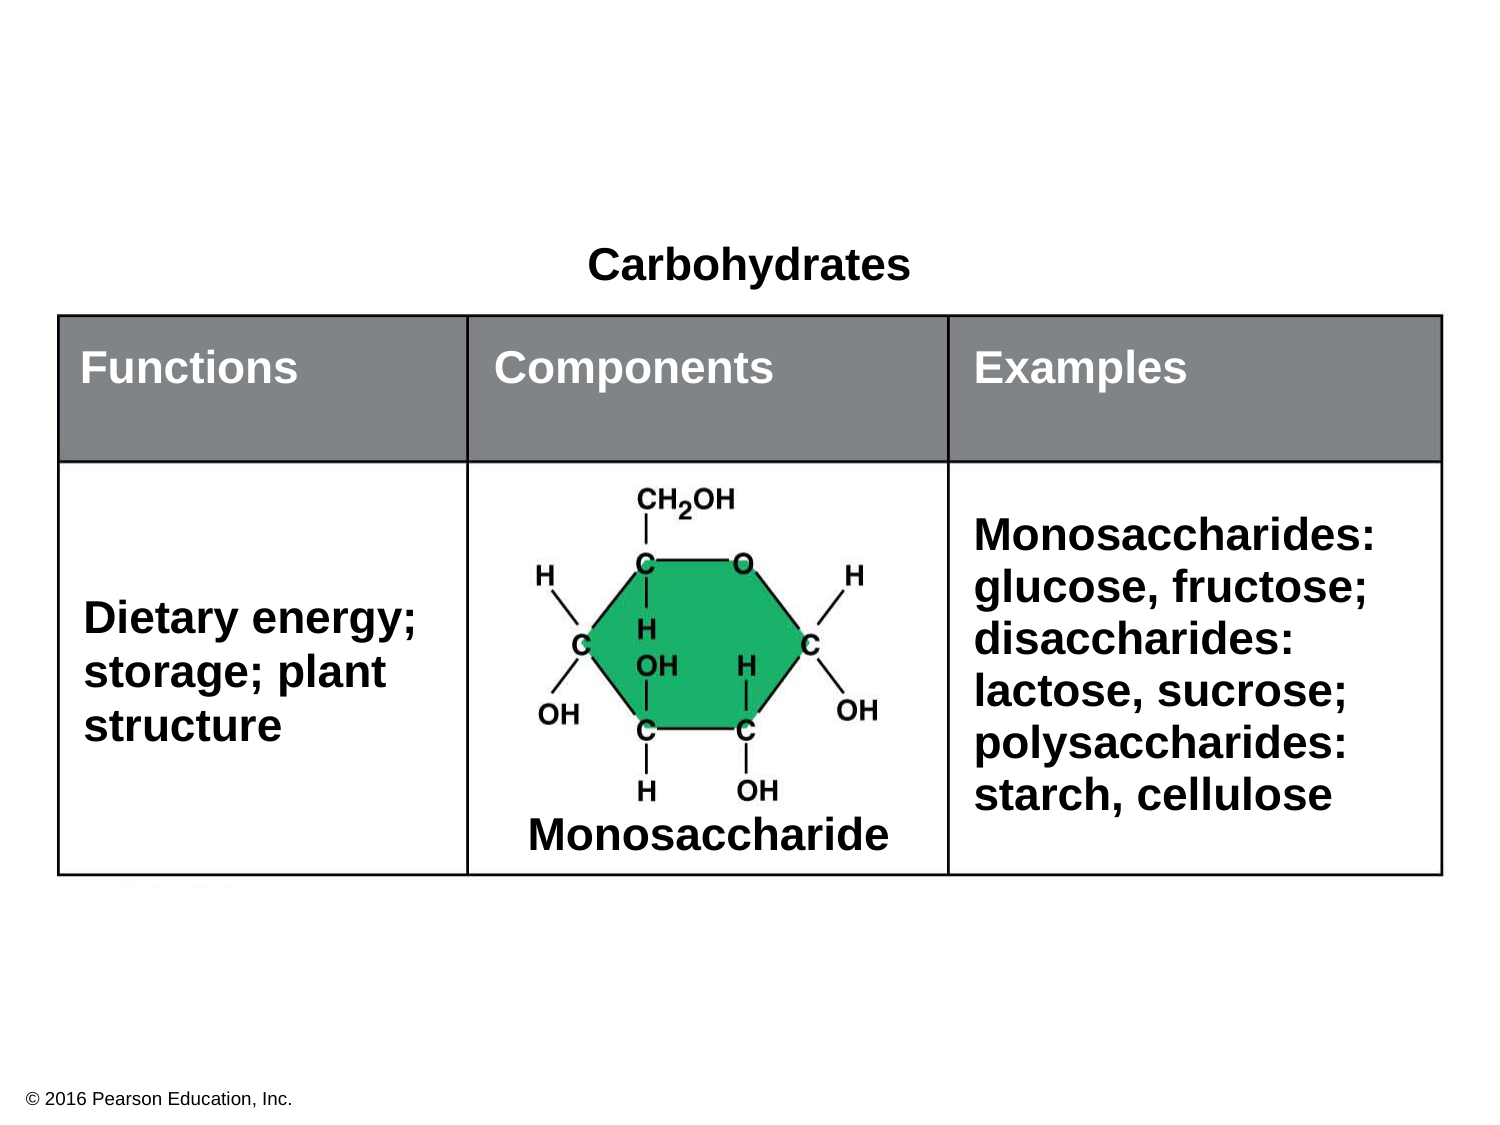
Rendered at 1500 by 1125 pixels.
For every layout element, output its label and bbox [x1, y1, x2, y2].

picture [48, 237, 1452, 888]
